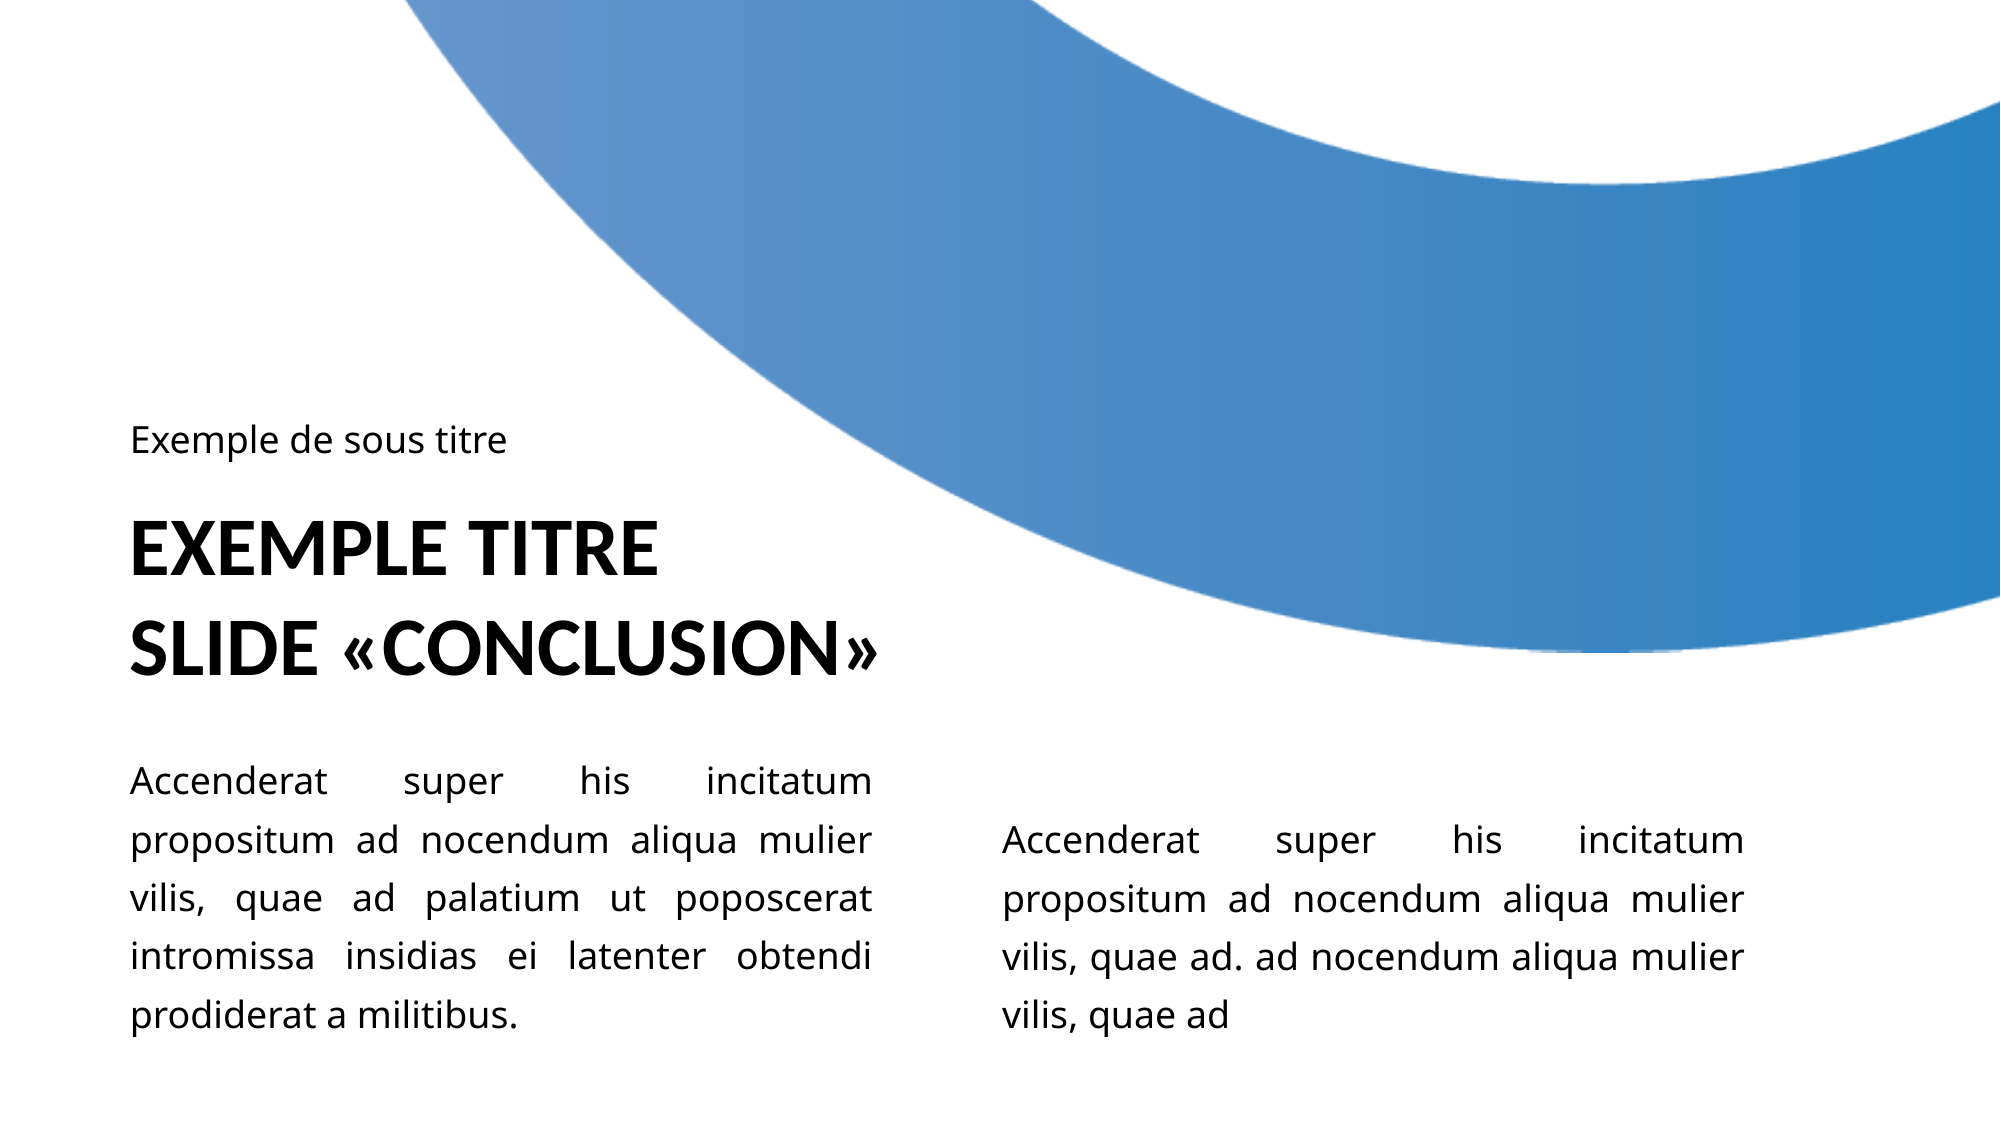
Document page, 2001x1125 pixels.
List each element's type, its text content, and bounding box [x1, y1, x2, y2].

text_box Accenderat super his incitatum propositum ad nocendum aliqua mulier vilis, quae ad. ad nocendum aliqua mulier vilis, quae ad [987, 795, 1761, 1044]
picture [344, 0, 2000, 702]
text_box Accenderat super his incitatum propositum ad nocendum aliqua mulier vilis, quae ad palatium ut poposcerat intromissa insidias ei latenter obtendi prodiderat a militibus. [115, 736, 889, 1044]
text_box EXEMPLE TITRE SLIDE «CONCLUSION» [115, 484, 344, 700]
text_box Exemple de sous titre [115, 408, 344, 469]
